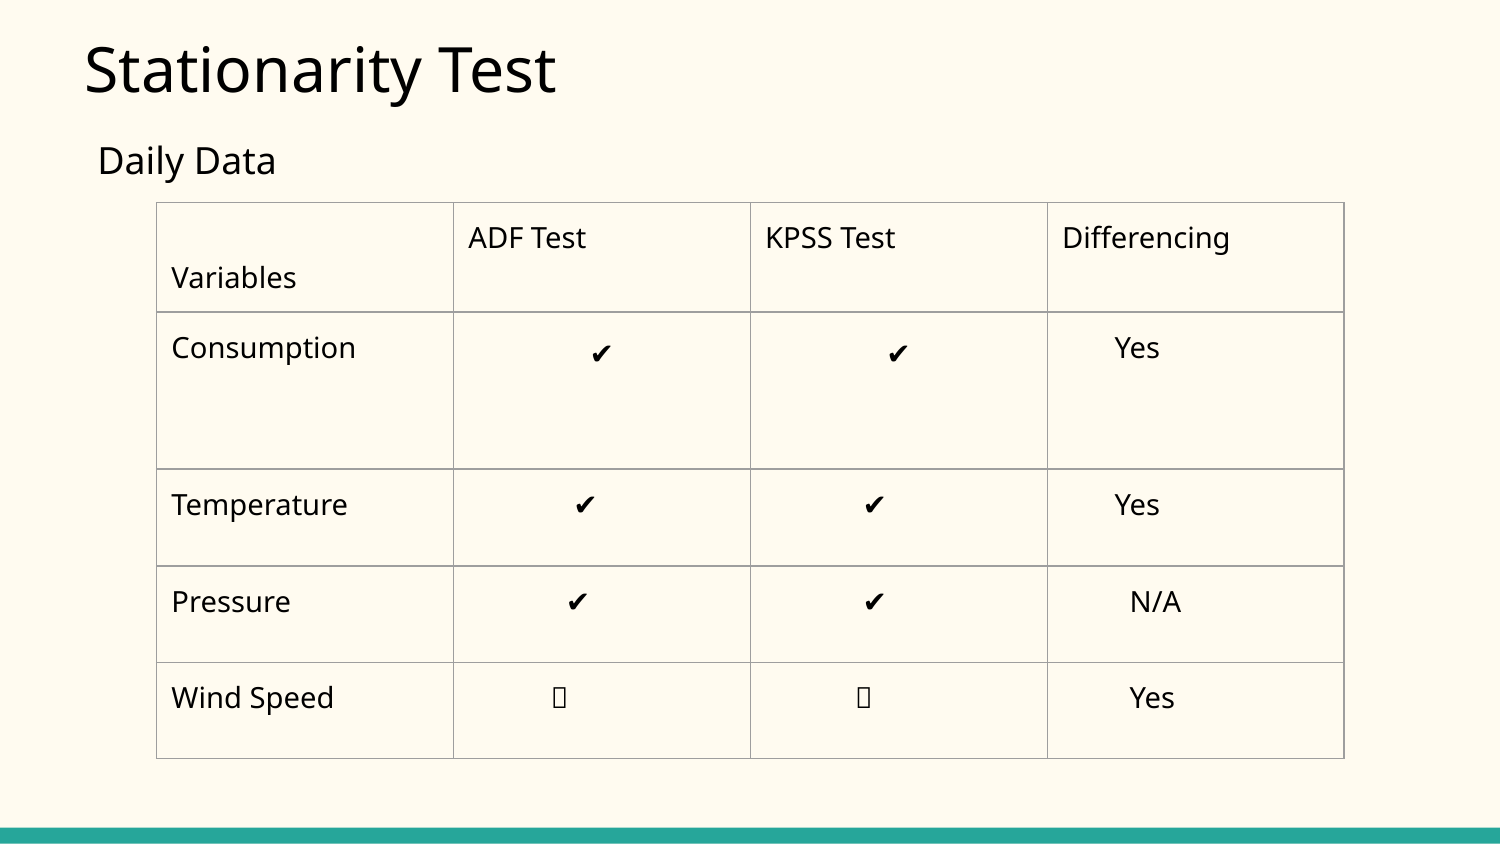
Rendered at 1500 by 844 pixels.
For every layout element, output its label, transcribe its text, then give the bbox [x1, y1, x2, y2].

table_cell Consumption [157, 313, 453, 468]
table_header Differencing [1048, 203, 1343, 311]
table_cell ✔ [751, 313, 1047, 468]
table_cell Temperature [157, 470, 453, 565]
table_cell ❌ [751, 663, 1047, 758]
table_cell ✔ [454, 470, 750, 565]
table_cell N/A [1048, 567, 1343, 662]
table_cell Yes [1048, 313, 1343, 468]
table_header ADF Test [454, 203, 750, 311]
table_cell ✔ [454, 567, 750, 662]
table_cell Wind Speed [157, 663, 453, 758]
table_header KPSS Test [751, 203, 1047, 311]
table_cell Yes [1048, 470, 1343, 565]
table_cell ✔ [751, 567, 1047, 662]
table_cell Yes [1048, 663, 1343, 758]
table_cell ❌ [454, 663, 750, 758]
title Stationarity Test [69, 15, 1421, 116]
table_header Variables [157, 203, 453, 311]
table_cell ✔ [454, 313, 750, 468]
table_cell Pressure [157, 567, 453, 662]
table_cell ✔ [751, 470, 1047, 565]
list Daily Data [82, 115, 1421, 189]
